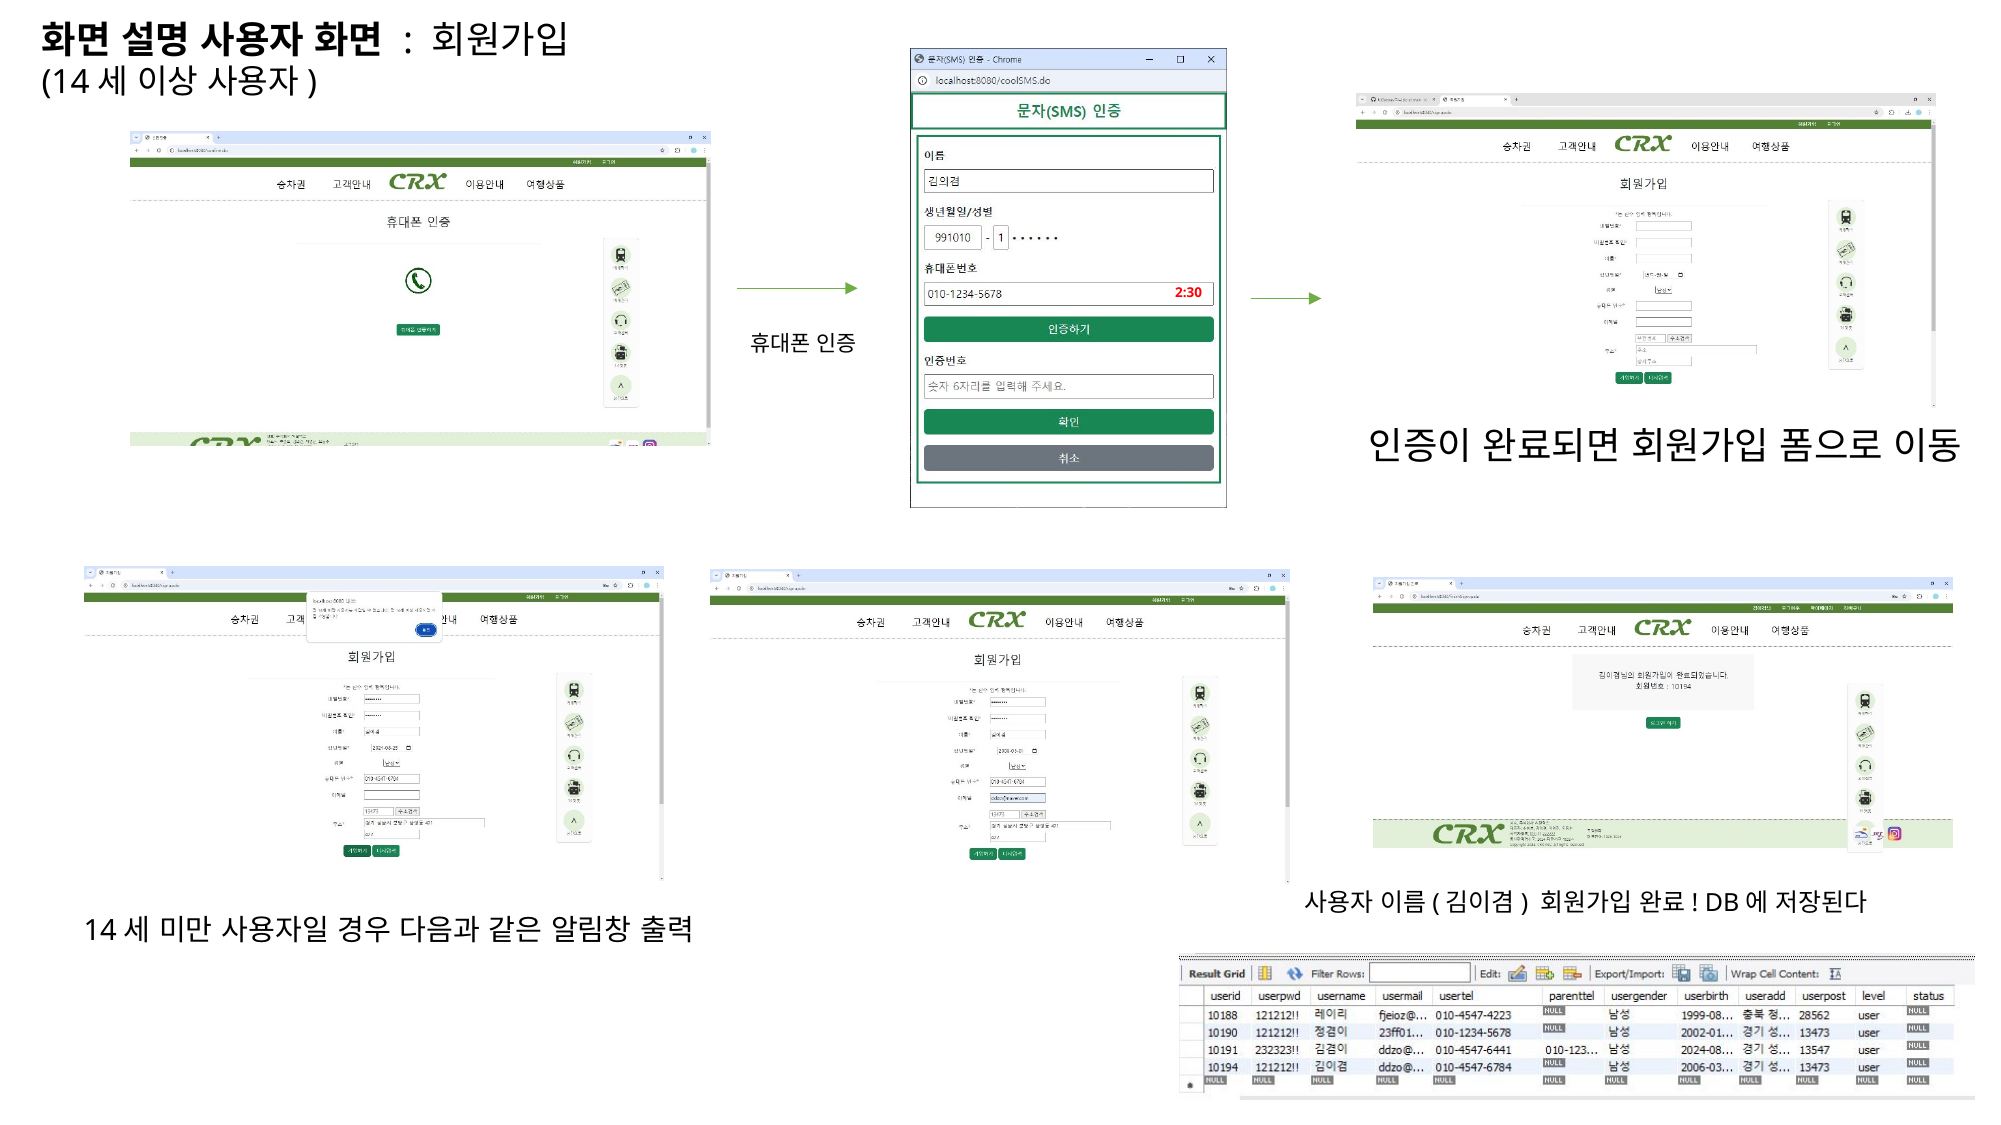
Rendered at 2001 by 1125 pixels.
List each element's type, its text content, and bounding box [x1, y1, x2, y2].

picture [1373, 577, 1953, 891]
text_box 화면 설명 사용자 화면 : 회원가입 (14세 이상 사용자) [26, 8, 585, 108]
picture [710, 569, 1290, 884]
picture [130, 131, 711, 446]
text_box 14세 미만 사용자일 경우 다음과 같은 알림창 출력 [68, 904, 710, 954]
picture [1356, 93, 1936, 408]
text_box 인증이 완료되면 회원가입 폼으로 이동 [1354, 414, 1978, 475]
text_box 휴대폰 인증 [735, 322, 872, 364]
picture [910, 48, 1227, 508]
picture [84, 566, 664, 881]
text_box 사용자 이름(김이겸) 회원가입 완료! DB에 저장된다 [1289, 879, 1975, 924]
picture [1179, 953, 1975, 1100]
